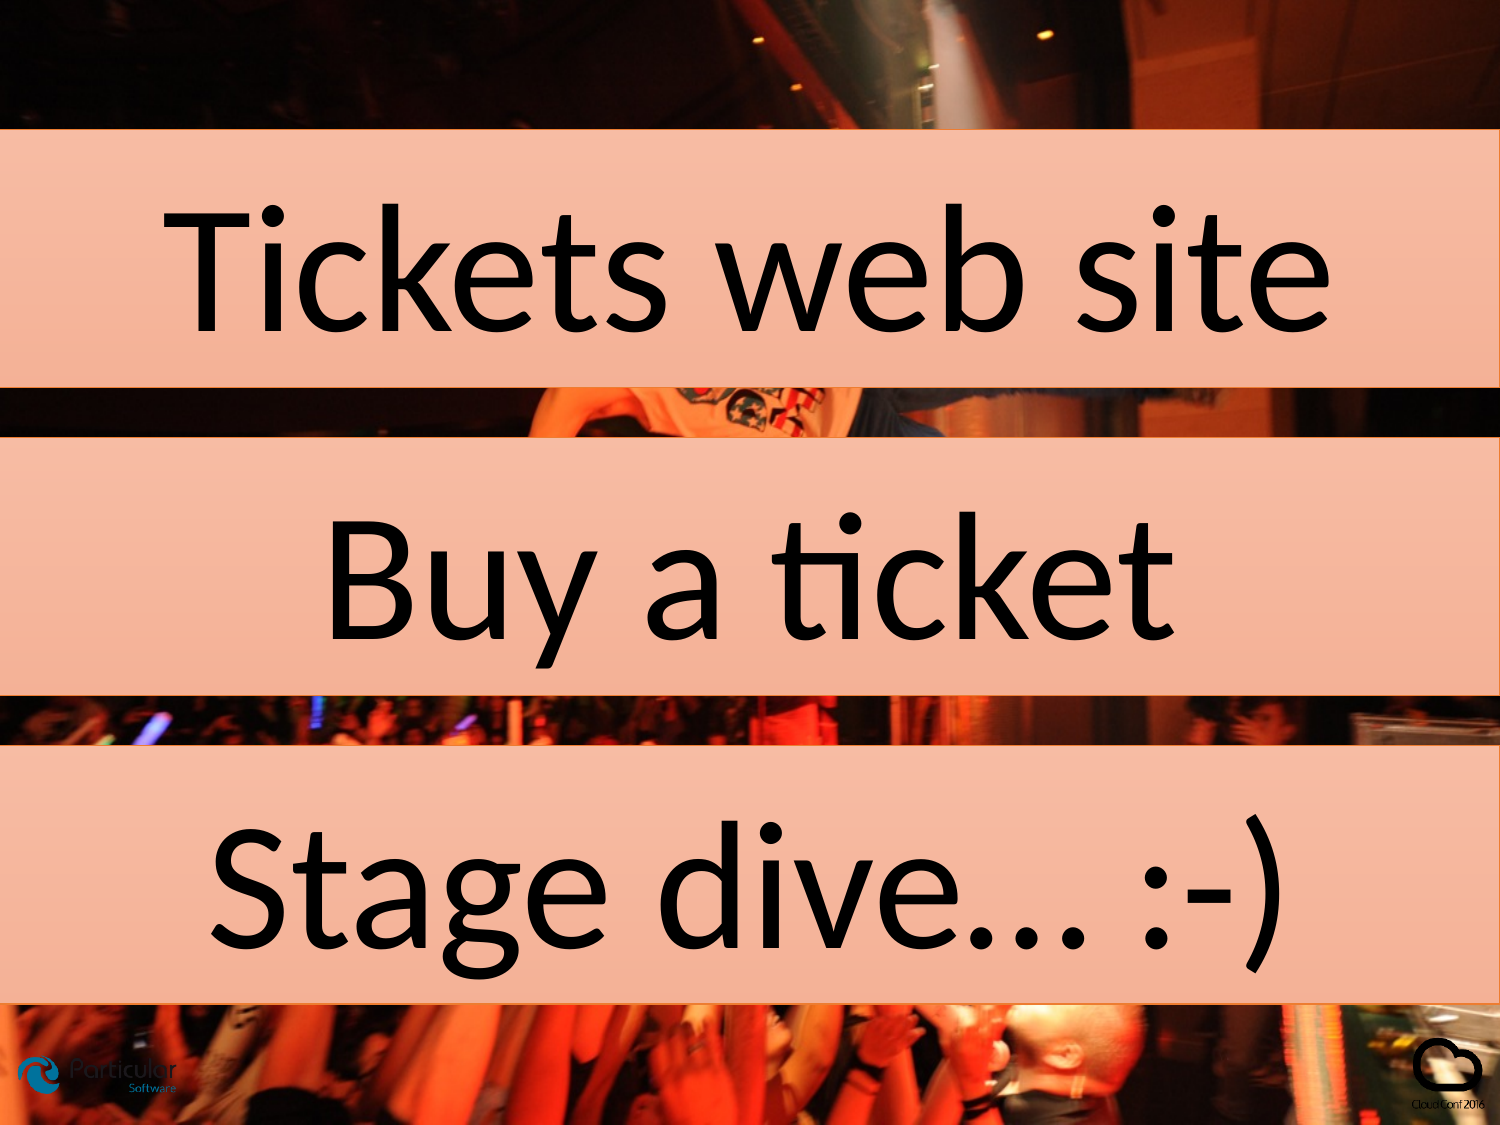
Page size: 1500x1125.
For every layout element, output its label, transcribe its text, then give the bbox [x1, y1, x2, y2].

picture [0, 1005, 1500, 1125]
text_box Tickets web site [0, 129, 1500, 388]
text_box Buy a ticket [0, 437, 1500, 696]
text_box Stage dive… :-) [0, 745, 1500, 1005]
picture [0, 0, 1500, 129]
picture [0, 388, 1500, 437]
picture [0, 696, 1500, 745]
